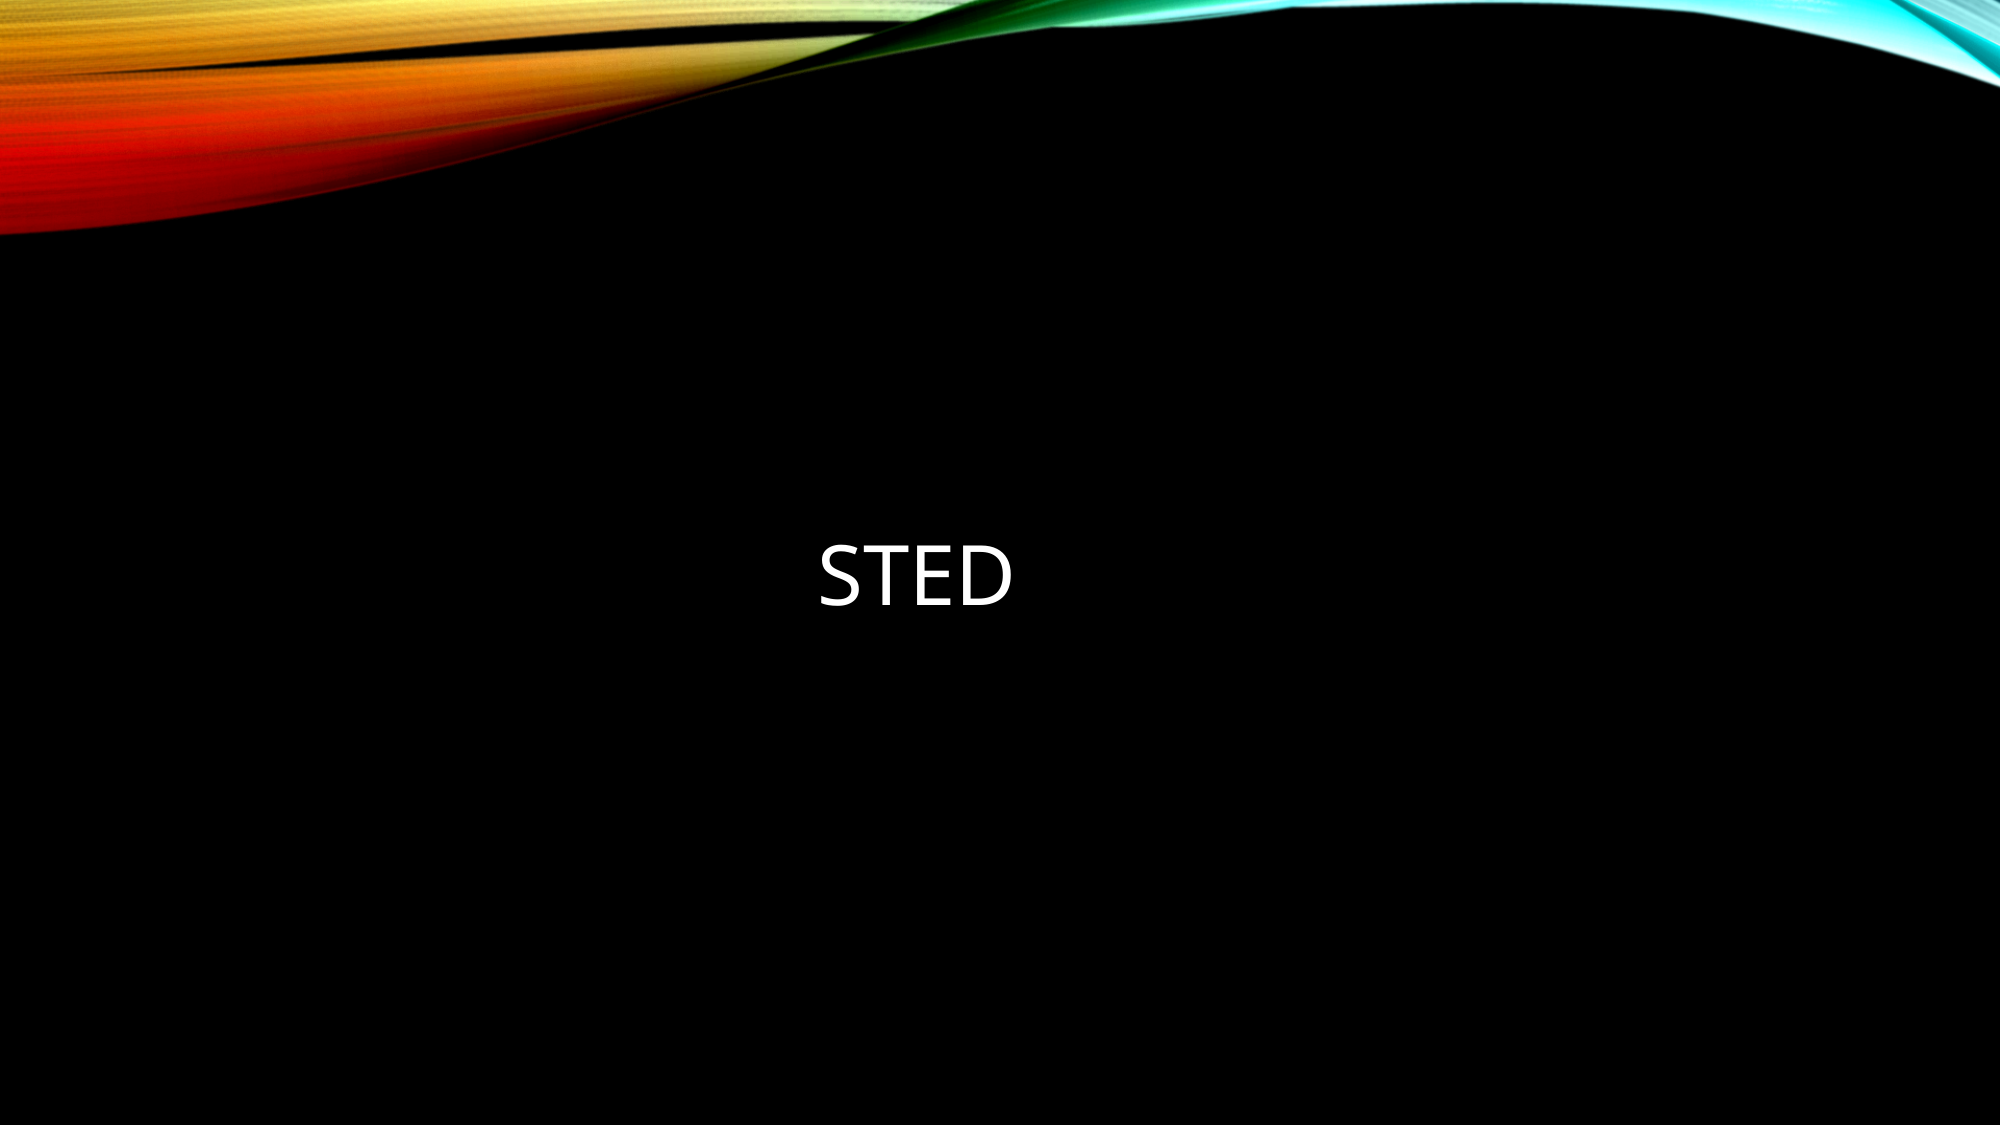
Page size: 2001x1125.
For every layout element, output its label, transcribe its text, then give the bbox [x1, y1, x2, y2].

title STED [210, 472, 1624, 685]
picture [0, 0, 2000, 237]
